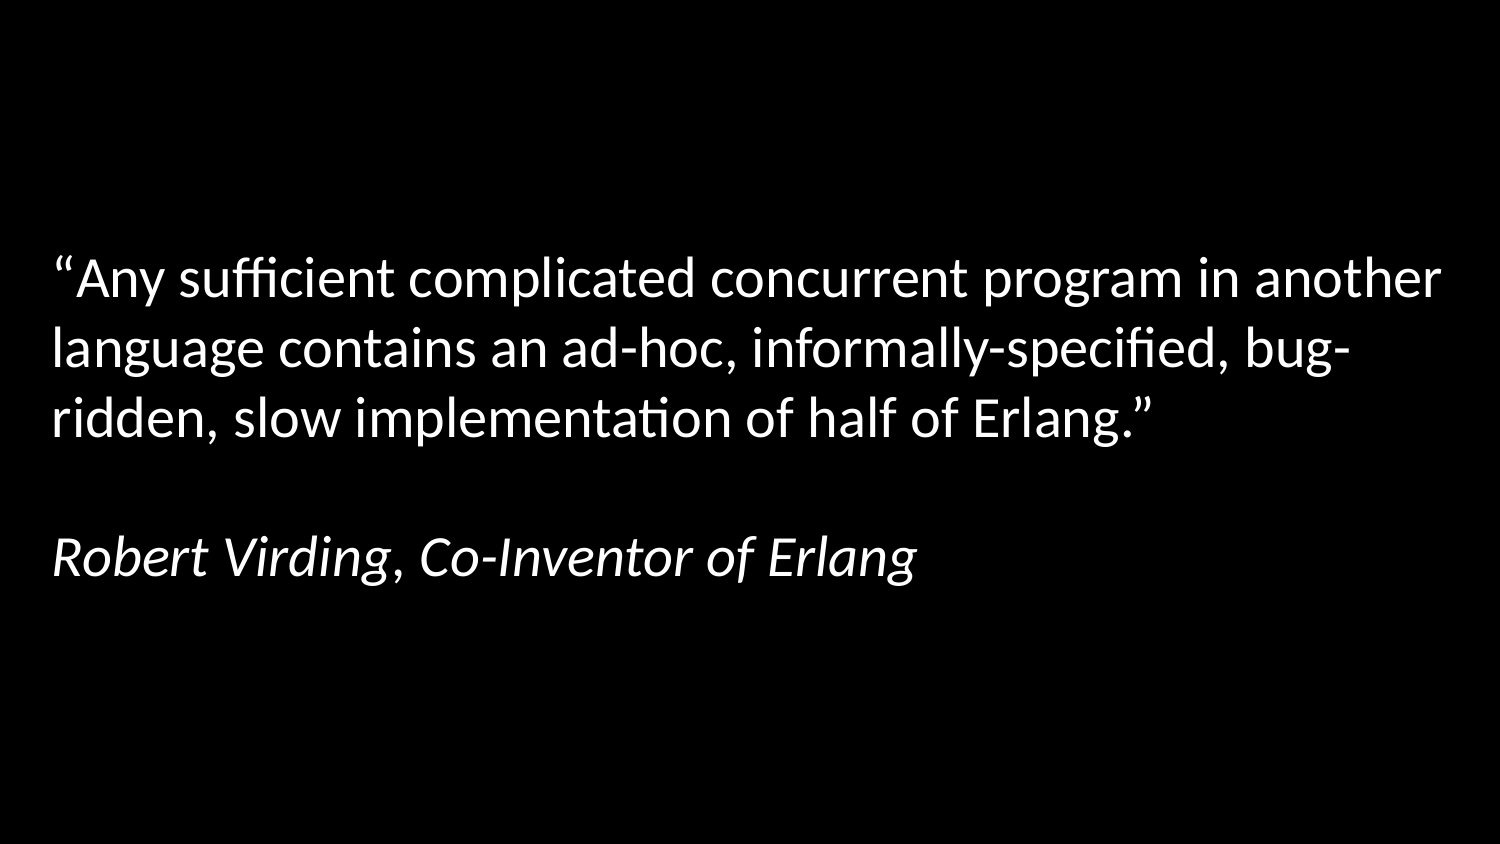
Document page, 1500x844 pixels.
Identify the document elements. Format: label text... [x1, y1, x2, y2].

text_box “Any sufficient complicated concurrent program in another language contains an ad-hoc, informally-specified, bug-ridden, slow implementation of half of Erlang.” Robert Virding, Co-Inventor of Erlang [37, 231, 1459, 596]
